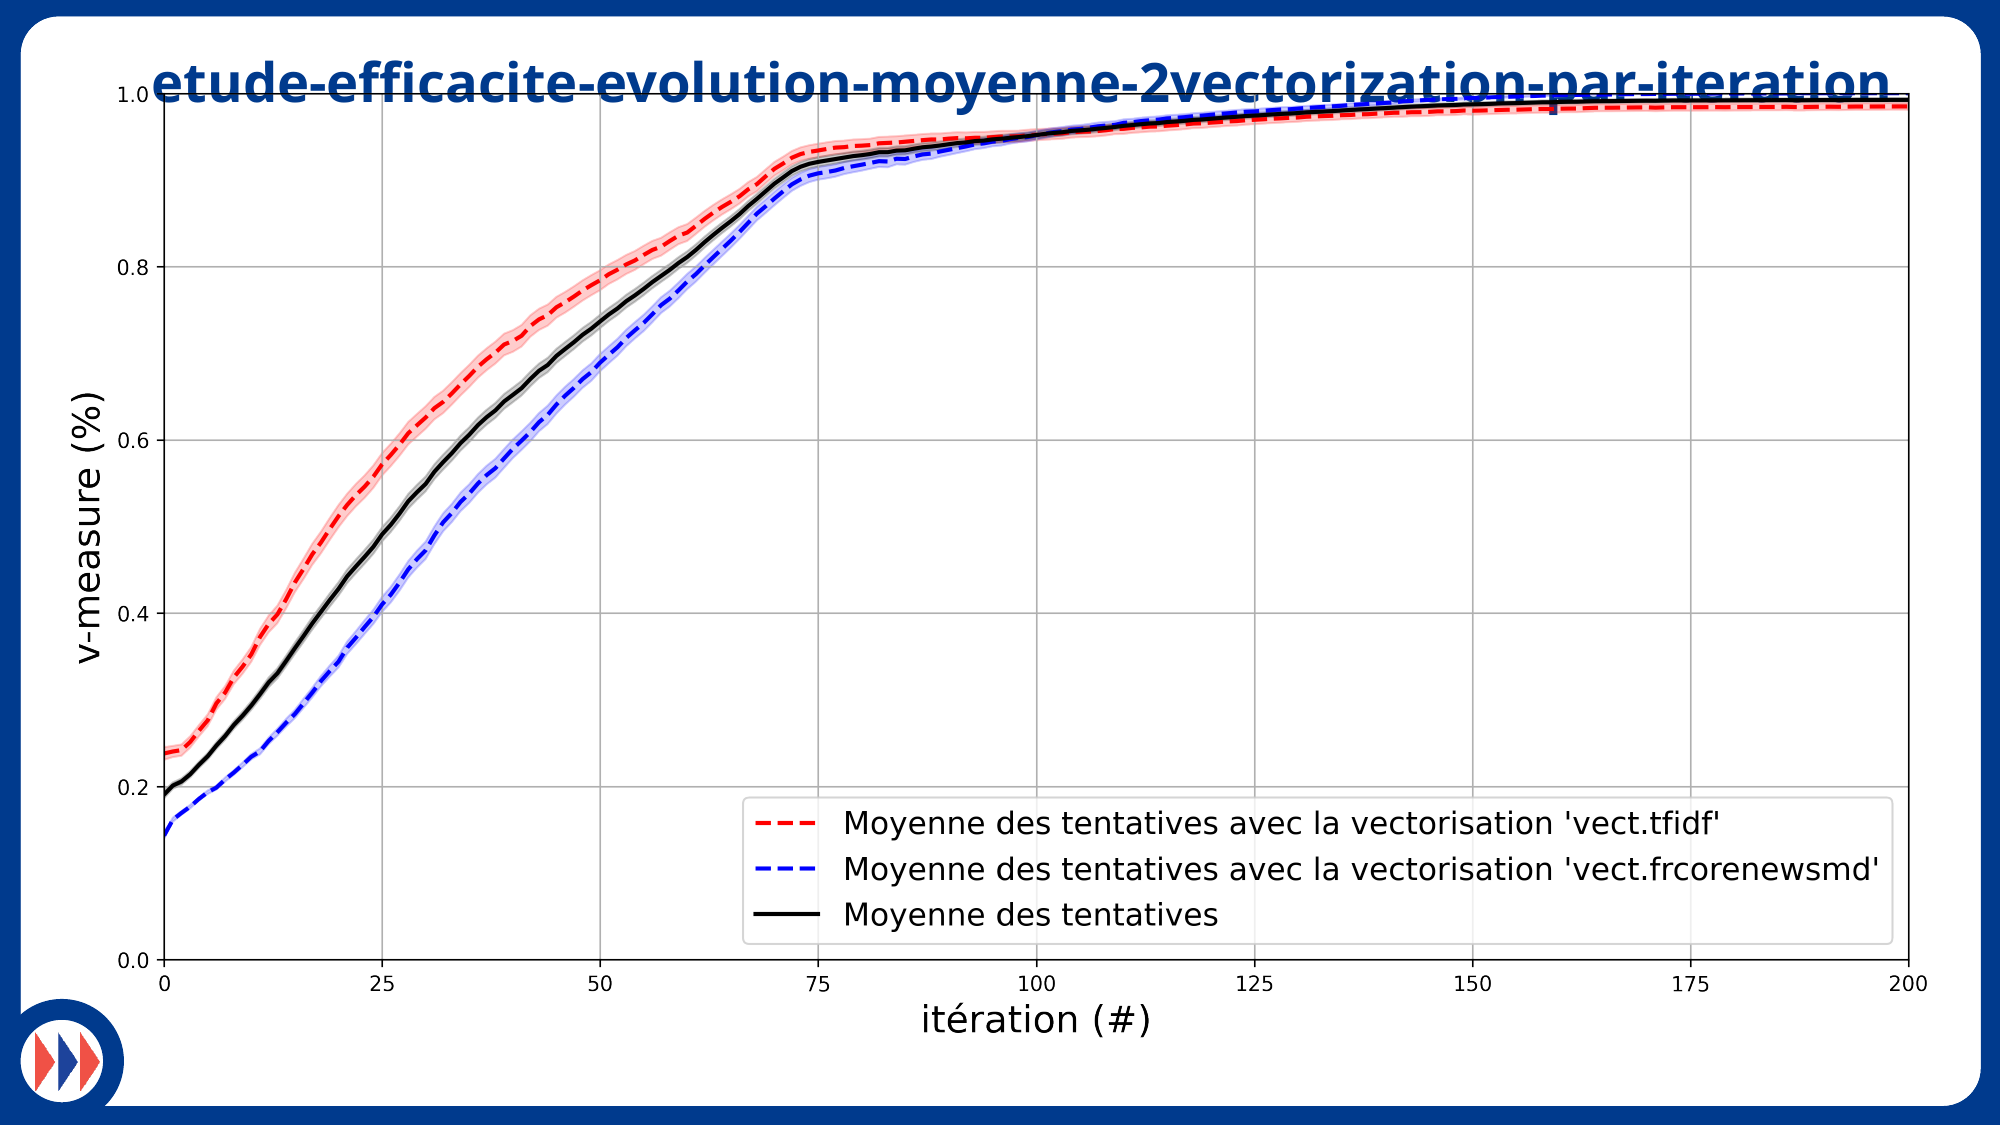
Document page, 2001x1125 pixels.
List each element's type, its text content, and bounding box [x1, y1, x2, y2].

title etude-efficacite-evolution-moyenne-2vectorization-par-iteration [137, 48, 1945, 135]
picture [35, 70, 1943, 1091]
